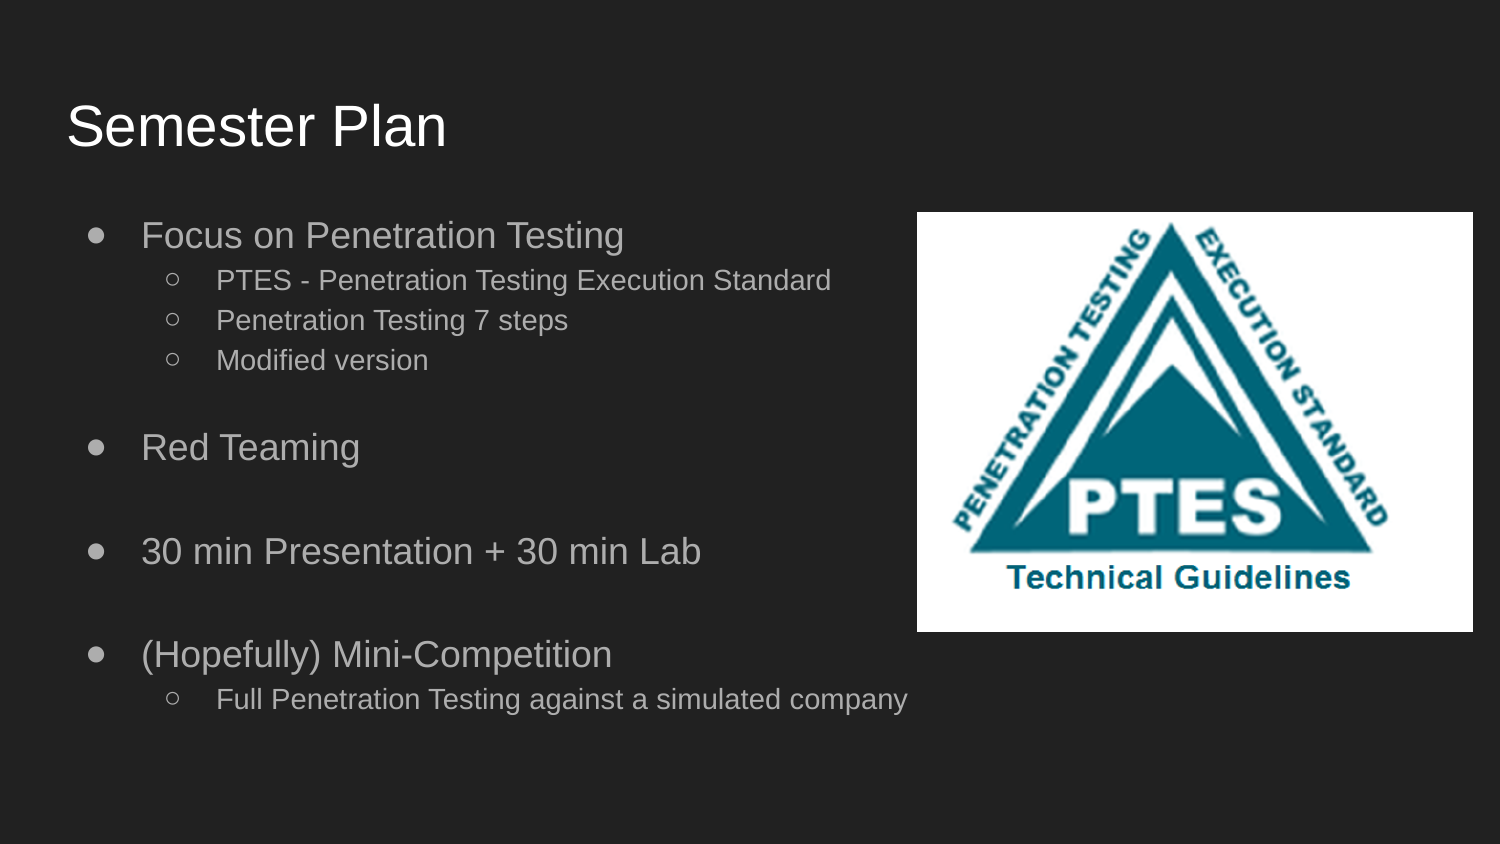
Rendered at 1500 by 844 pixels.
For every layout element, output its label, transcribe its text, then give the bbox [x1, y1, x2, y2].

picture [917, 212, 1473, 632]
list Focus on Penetration Testing PTES - Penetration Testing Execution Standard Penetration Testing 7 steps Modified version Red Teaming 30 min Presentation + 30 min Lab (Hopefully) Mini-Competition Full Penetration Testing against a simulated company [51, 189, 1449, 750]
title Semester Plan [51, 72, 1449, 167]
